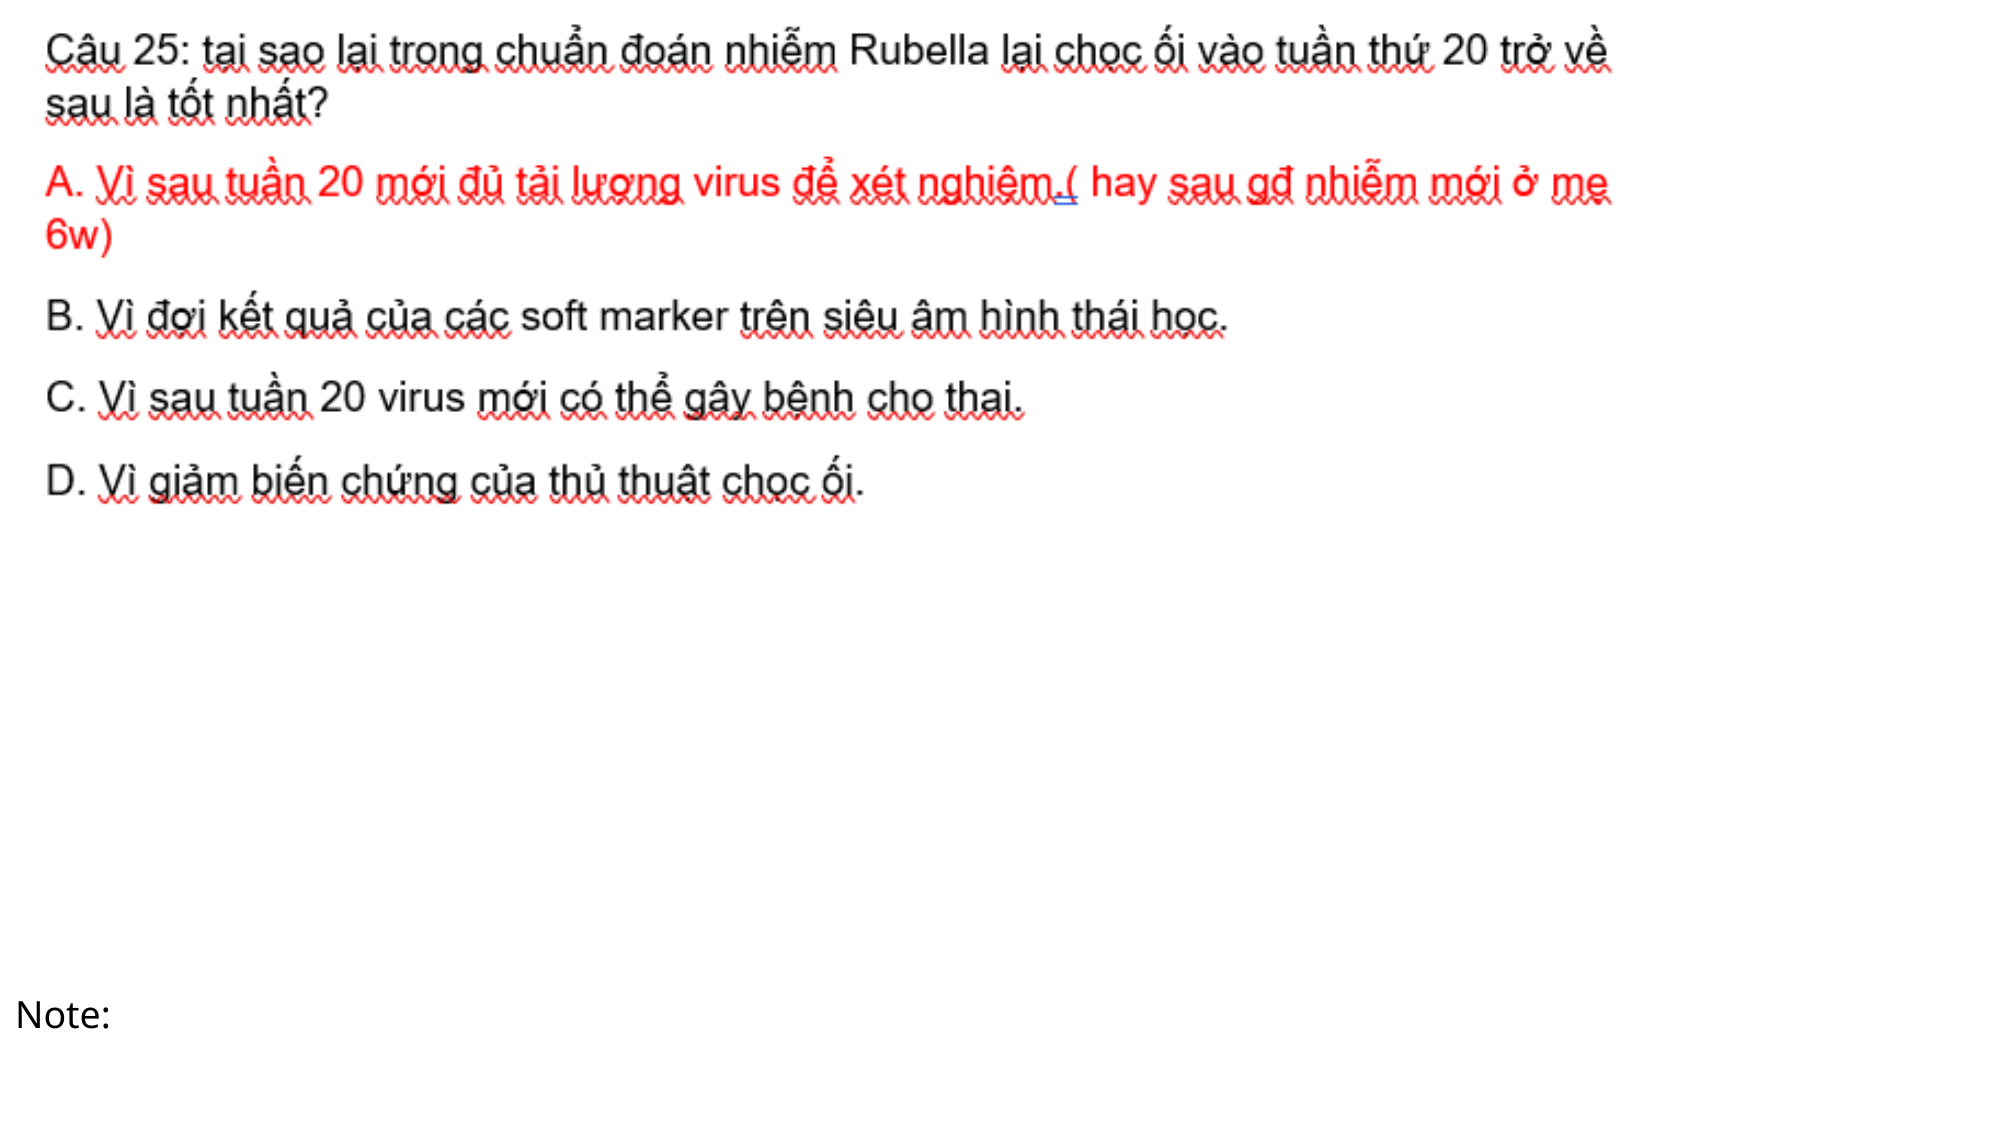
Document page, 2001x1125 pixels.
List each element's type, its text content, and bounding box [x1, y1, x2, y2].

picture [0, 0, 1905, 524]
title Note: [0, 907, 1725, 1125]
